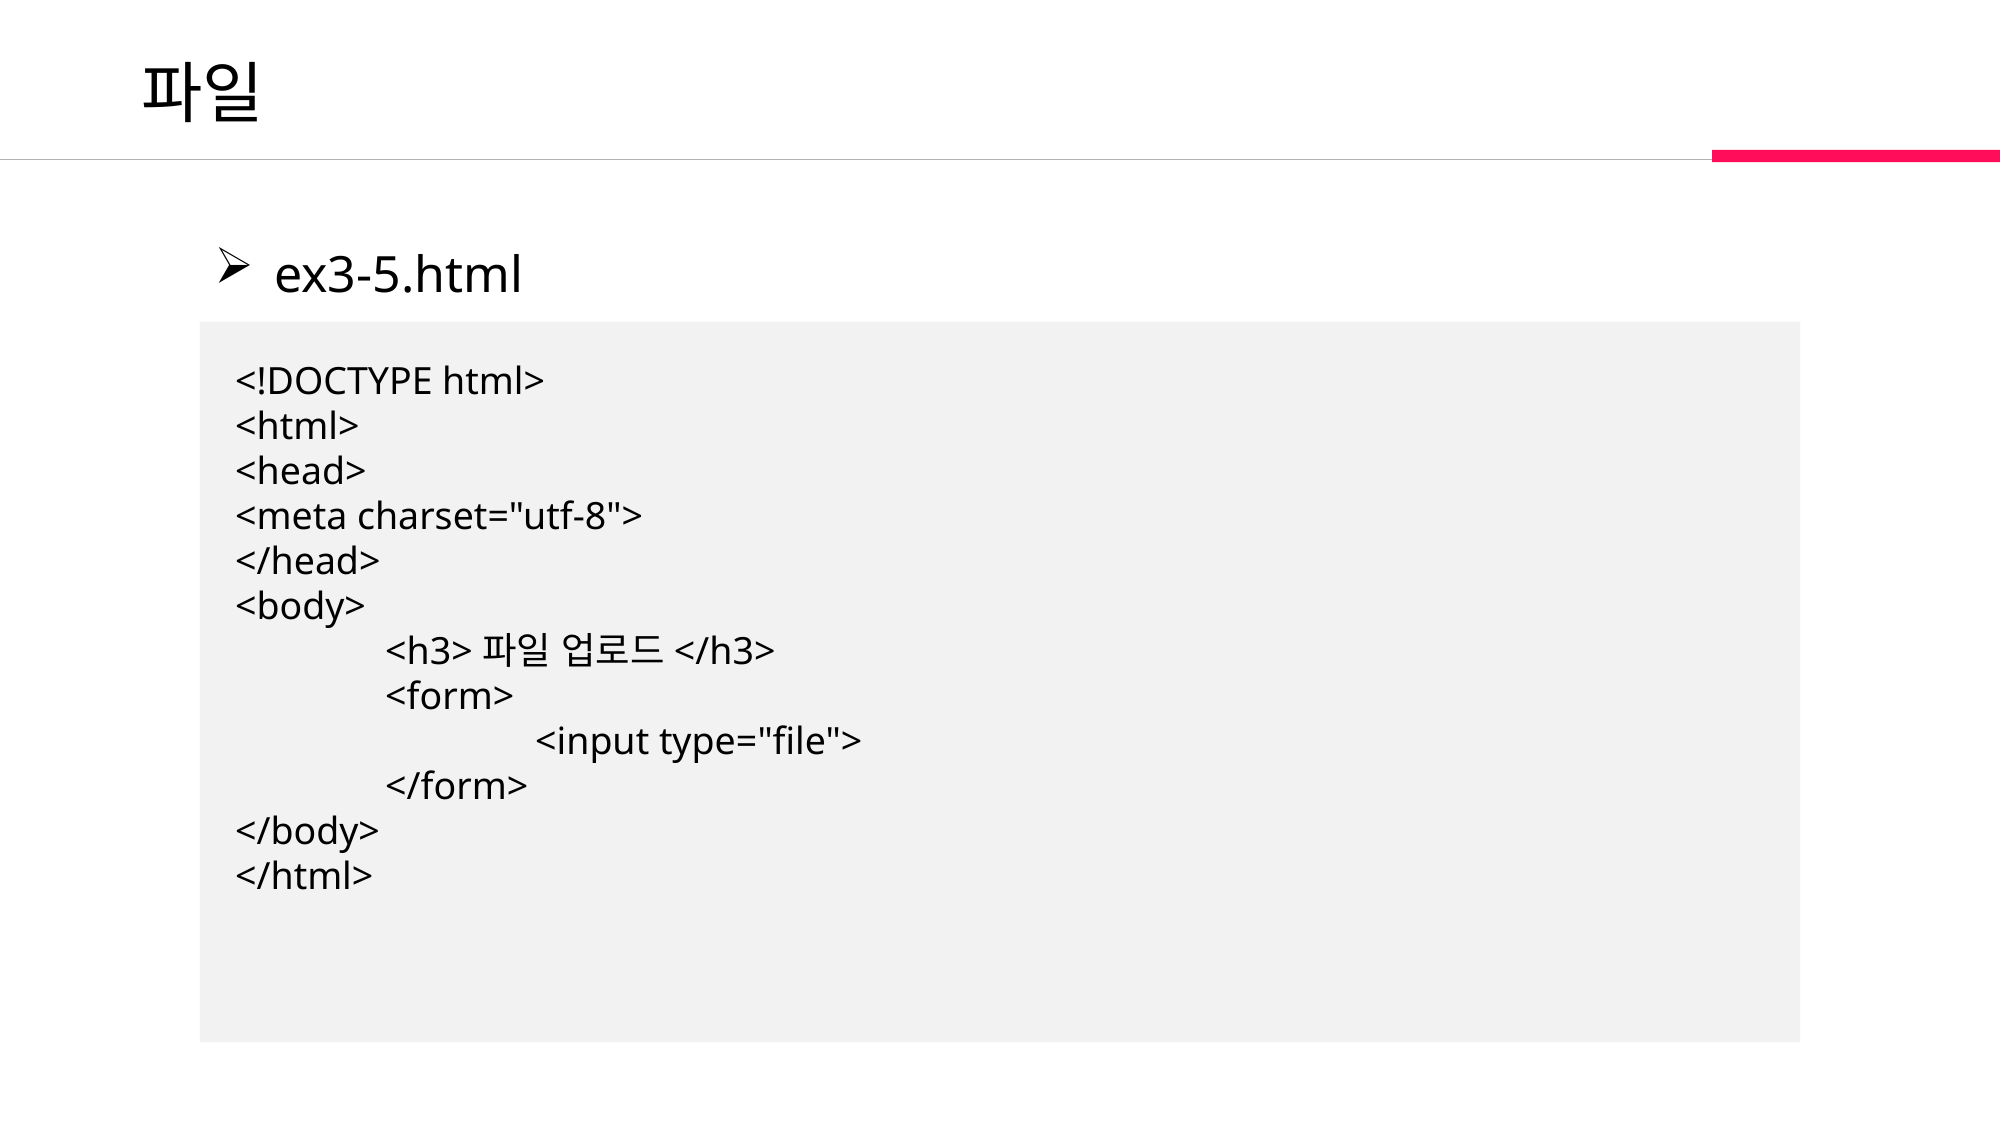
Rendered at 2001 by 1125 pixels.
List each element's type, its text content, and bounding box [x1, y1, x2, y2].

text_box ex3-5.html [199, 204, 600, 310]
text_box <!DOCTYPE html> <html> <head> <meta charset="utf-8"> </head> <body> <h3>파일 업로드</h3> <form> <input type="file"> </form> </body> </html> [199, 321, 1801, 1043]
text_box 파일 [126, 43, 1438, 139]
text_box [1711, 149, 2000, 159]
